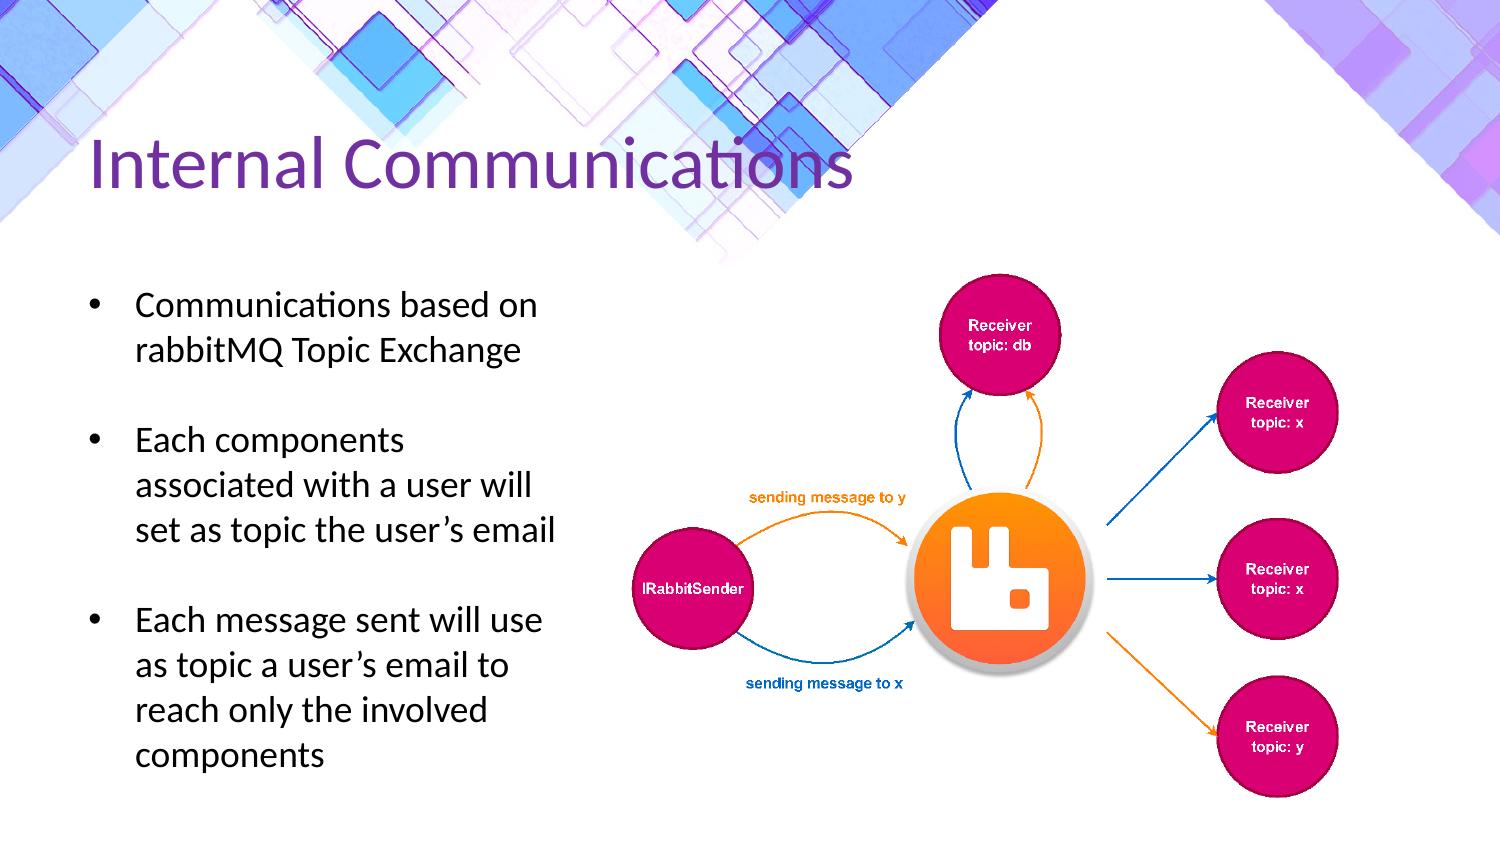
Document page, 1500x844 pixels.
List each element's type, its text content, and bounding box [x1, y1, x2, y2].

picture [0, 0, 1500, 844]
title Internal Communications [73, 96, 1427, 222]
text_box Communications based on rabbitMQ Topic Exchange Each components associated with a user will set as topic the user’s email Each message sent will use as topic a user’s email to reach only the involved components [73, 273, 575, 783]
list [631, 272, 1340, 798]
